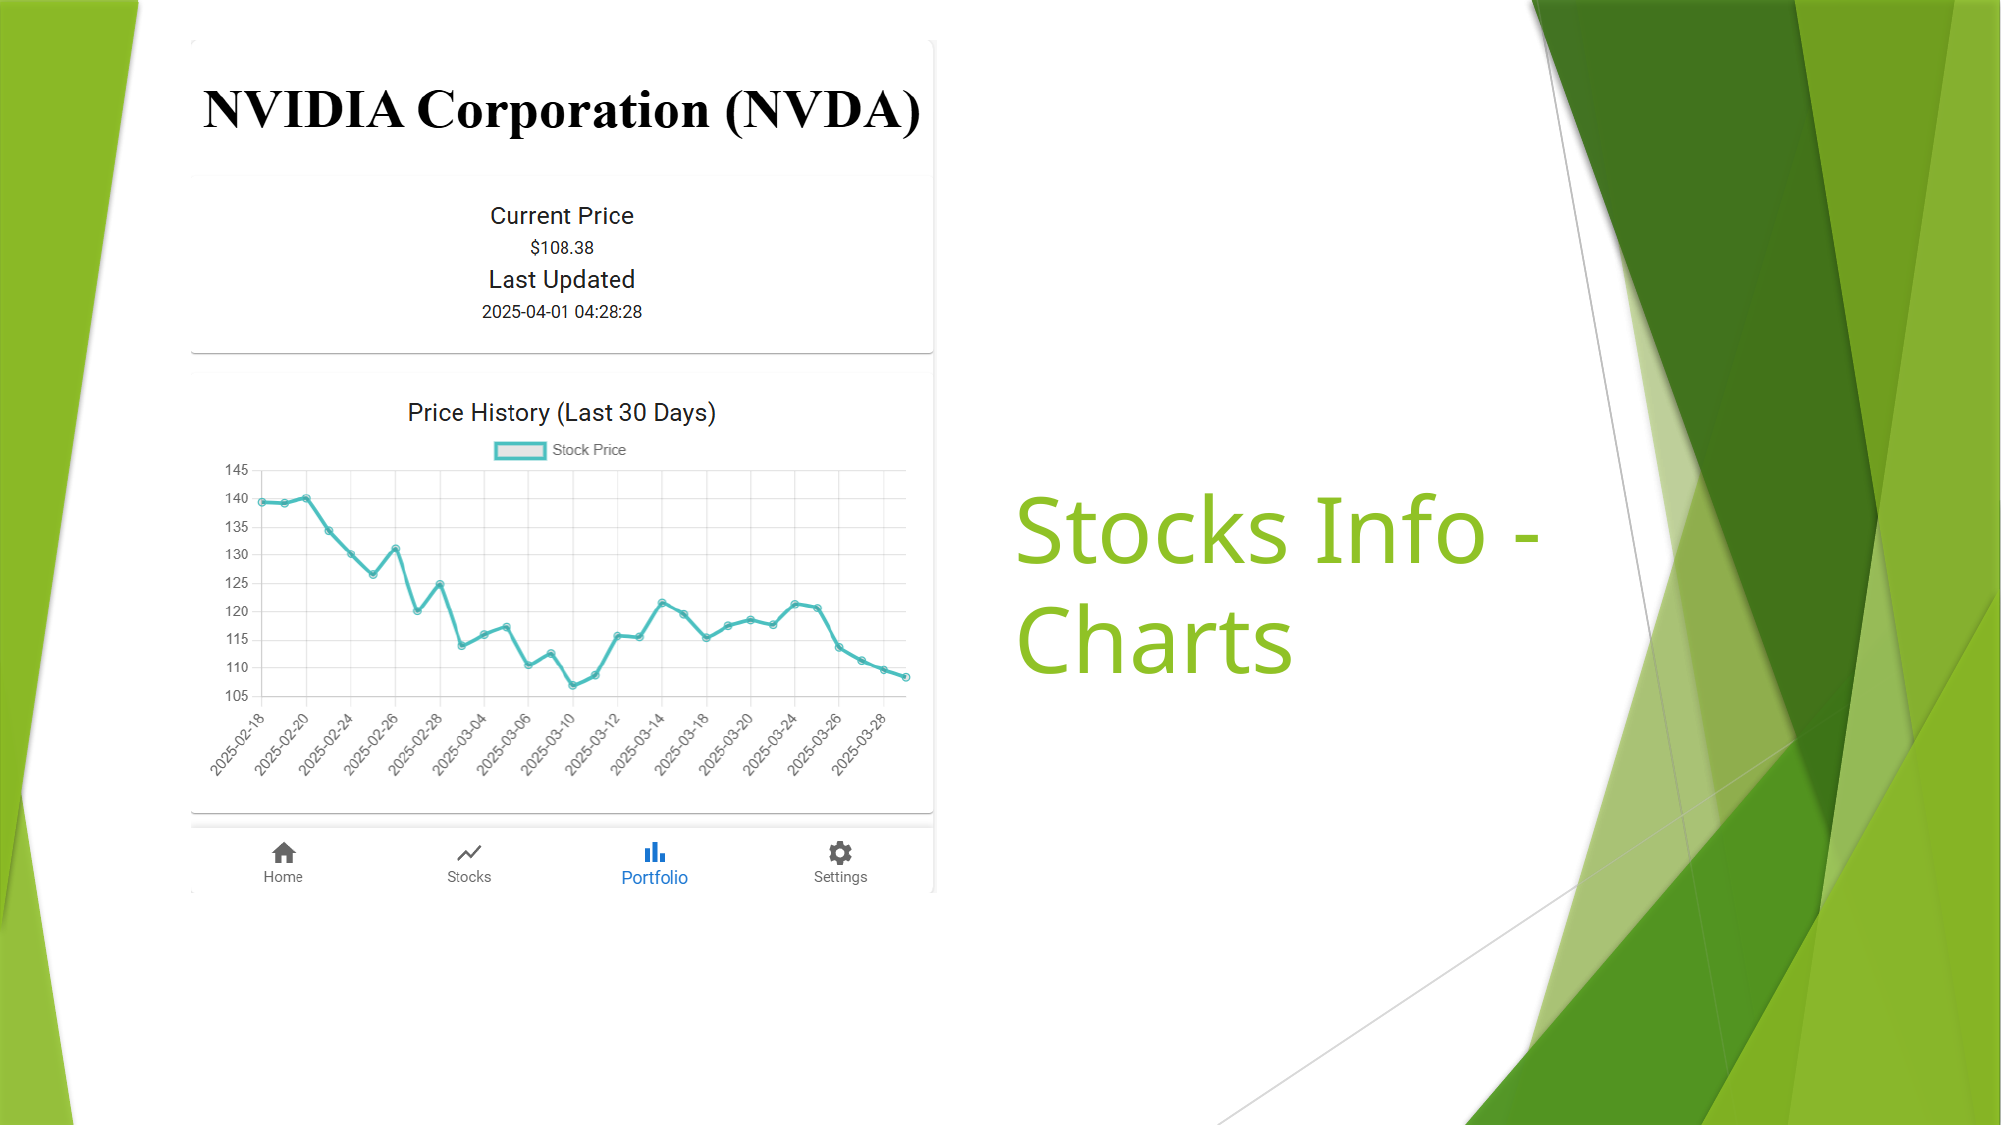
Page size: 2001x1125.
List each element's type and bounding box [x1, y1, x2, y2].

picture [190, 39, 938, 894]
text_box [0, 0, 2000, 1125]
